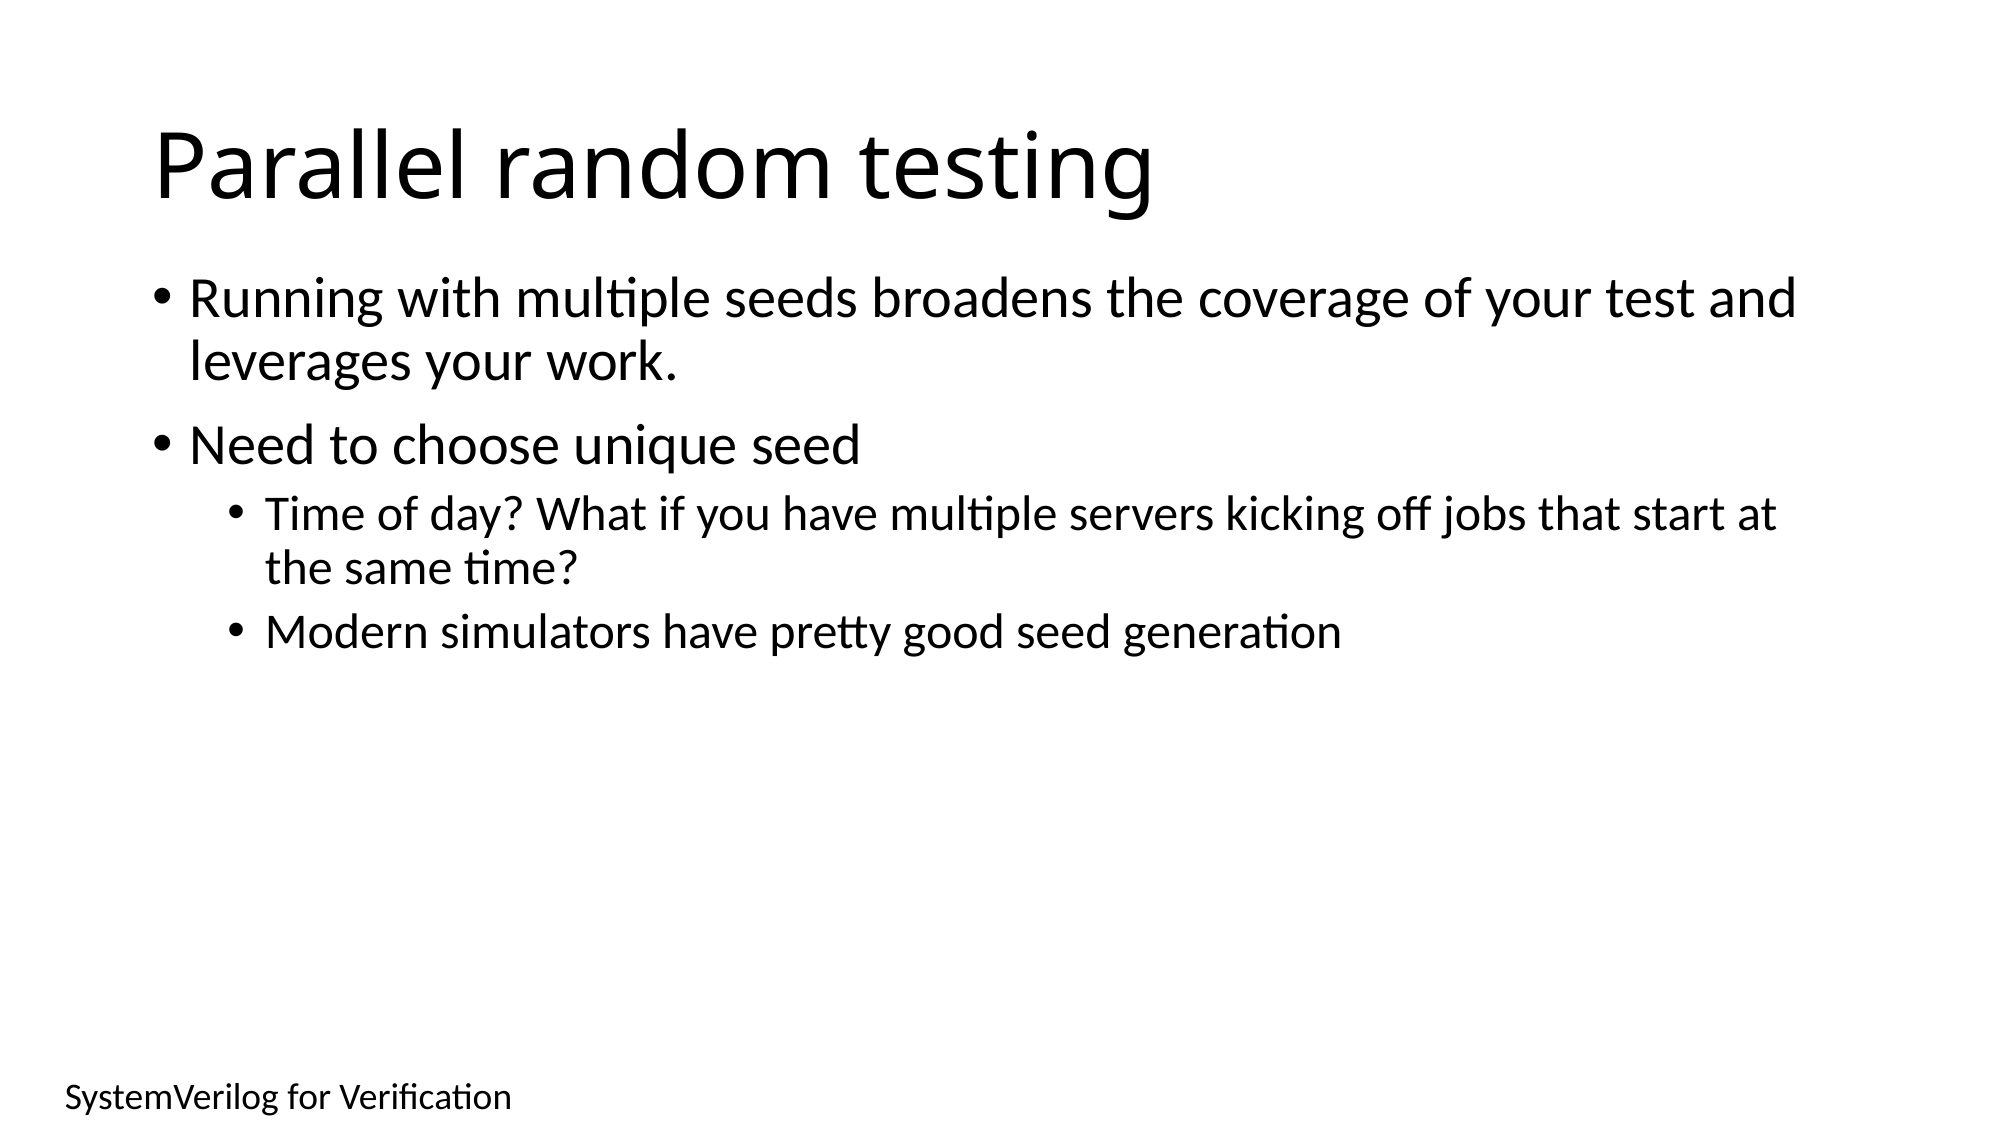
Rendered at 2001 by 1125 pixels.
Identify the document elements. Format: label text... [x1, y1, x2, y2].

title Parallel random testing [137, 59, 1863, 259]
list Running with multiple seeds broadens the coverage of your test and leverages your work. Need to choose unique seed Time of day? What if you have multiple servers kicking off jobs that start at the same time? Modern simulators have pretty good seed generation [137, 259, 1863, 974]
text_box SystemVerilog for Verification [50, 1064, 1050, 1125]
